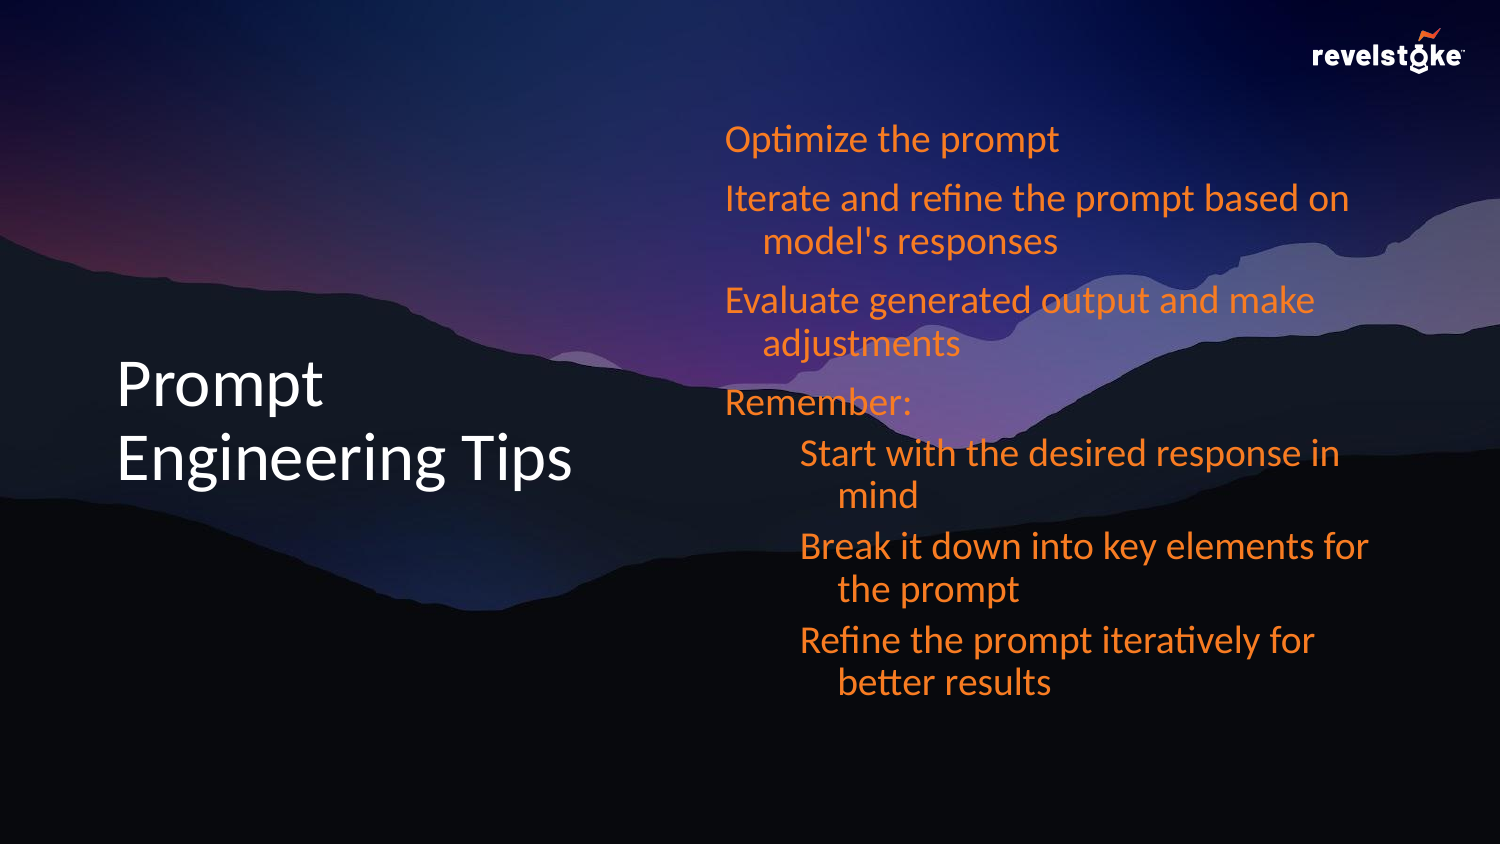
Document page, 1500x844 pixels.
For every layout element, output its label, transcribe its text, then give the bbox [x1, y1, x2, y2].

picture [0, 0, 1500, 844]
list Optimize the prompt Iterate and refine the prompt based on model's responses Evaluate generated output and make adjustments Remember: Start with the desired response in mind Break it down into key elements for the prompt Refine the prompt iteratively for better results [676, 112, 1395, 731]
title Prompt Engineering Tips [105, 112, 642, 731]
